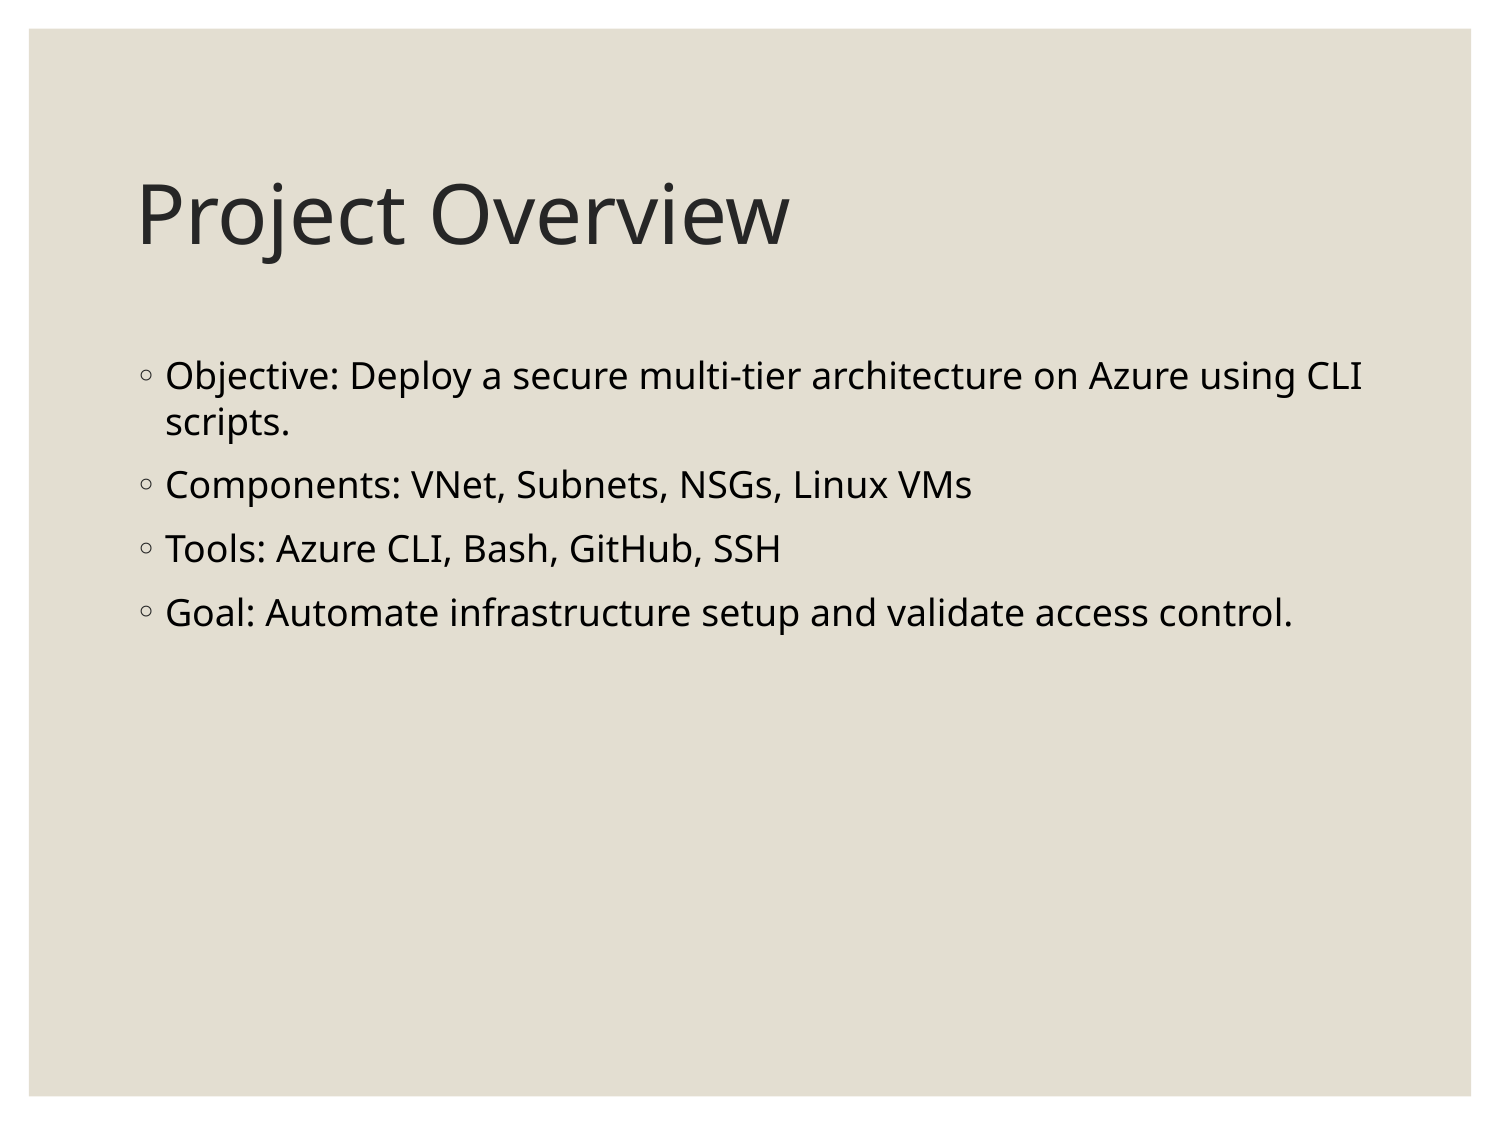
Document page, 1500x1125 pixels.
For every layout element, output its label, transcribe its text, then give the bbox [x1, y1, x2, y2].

title Project Overview [120, 105, 1380, 331]
list Objective: Deploy a secure multi-tier architecture on Azure using CLI scripts. Components: VNet, Subnets, NSGs, Linux VMs Tools: Azure CLI, Bash, GitHub, SSH Goal: Automate infrastructure setup and validate access control. [120, 345, 1380, 990]
